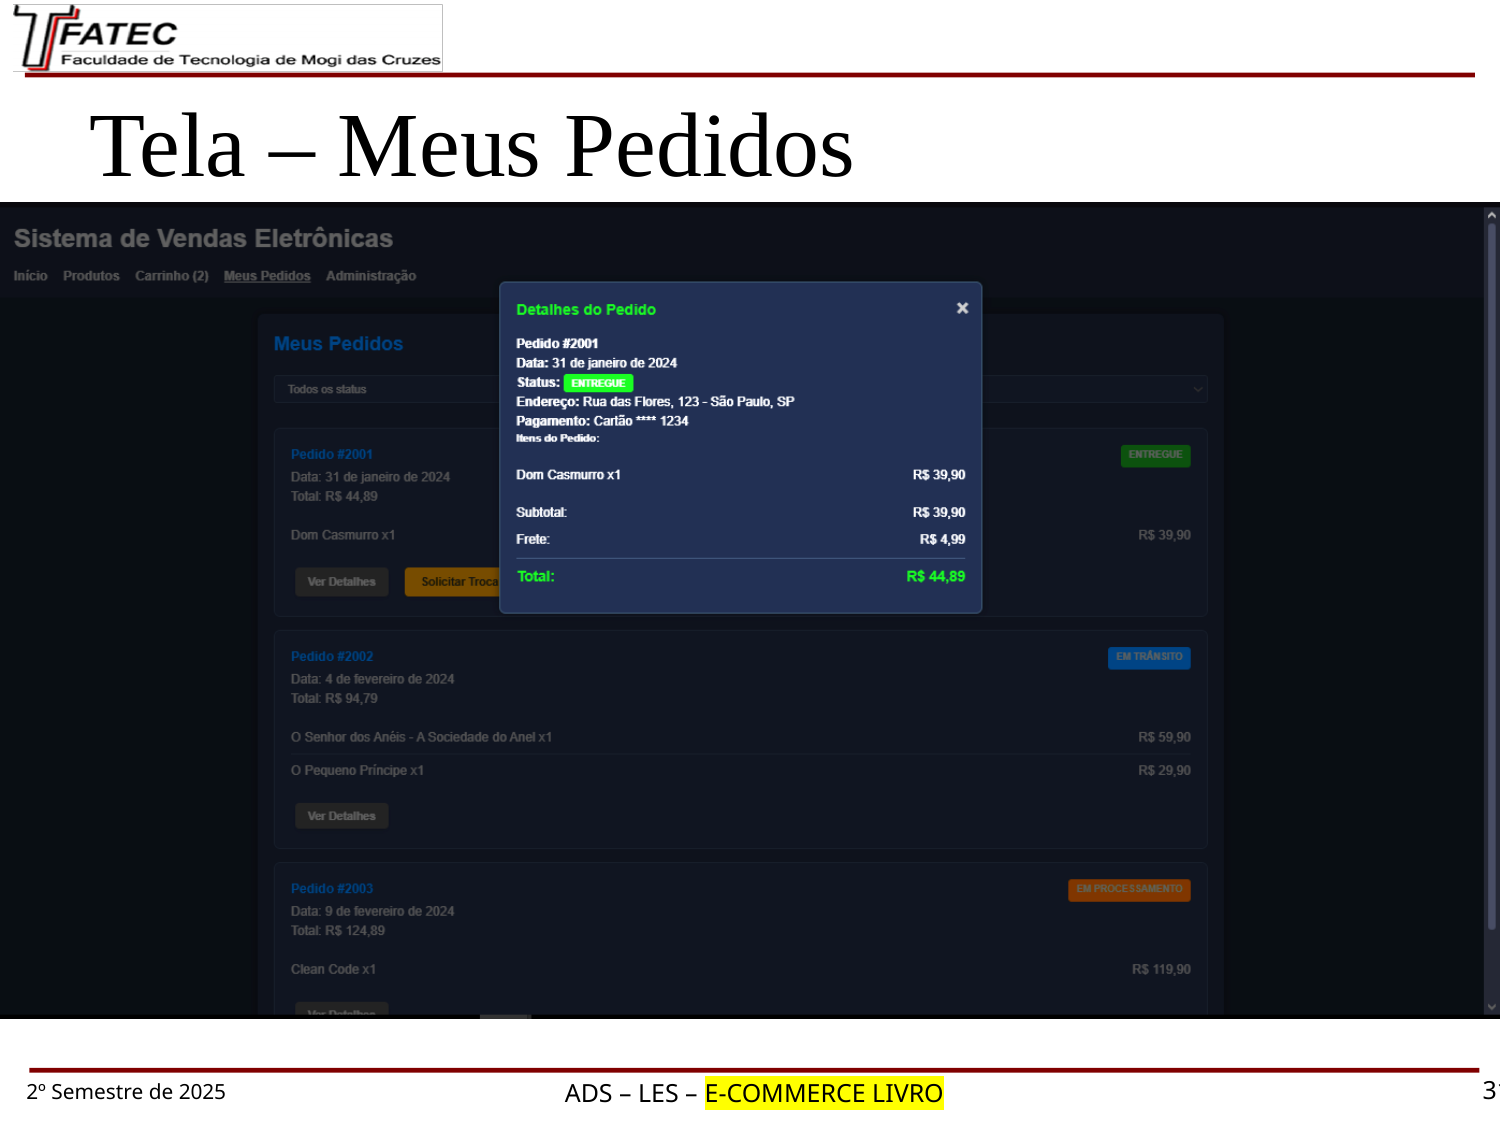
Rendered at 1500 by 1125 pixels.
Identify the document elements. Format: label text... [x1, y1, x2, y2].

title Tela – Meus Pedidos [75, 77, 1425, 201]
picture [12, 4, 443, 72]
picture [0, 202, 1500, 1020]
